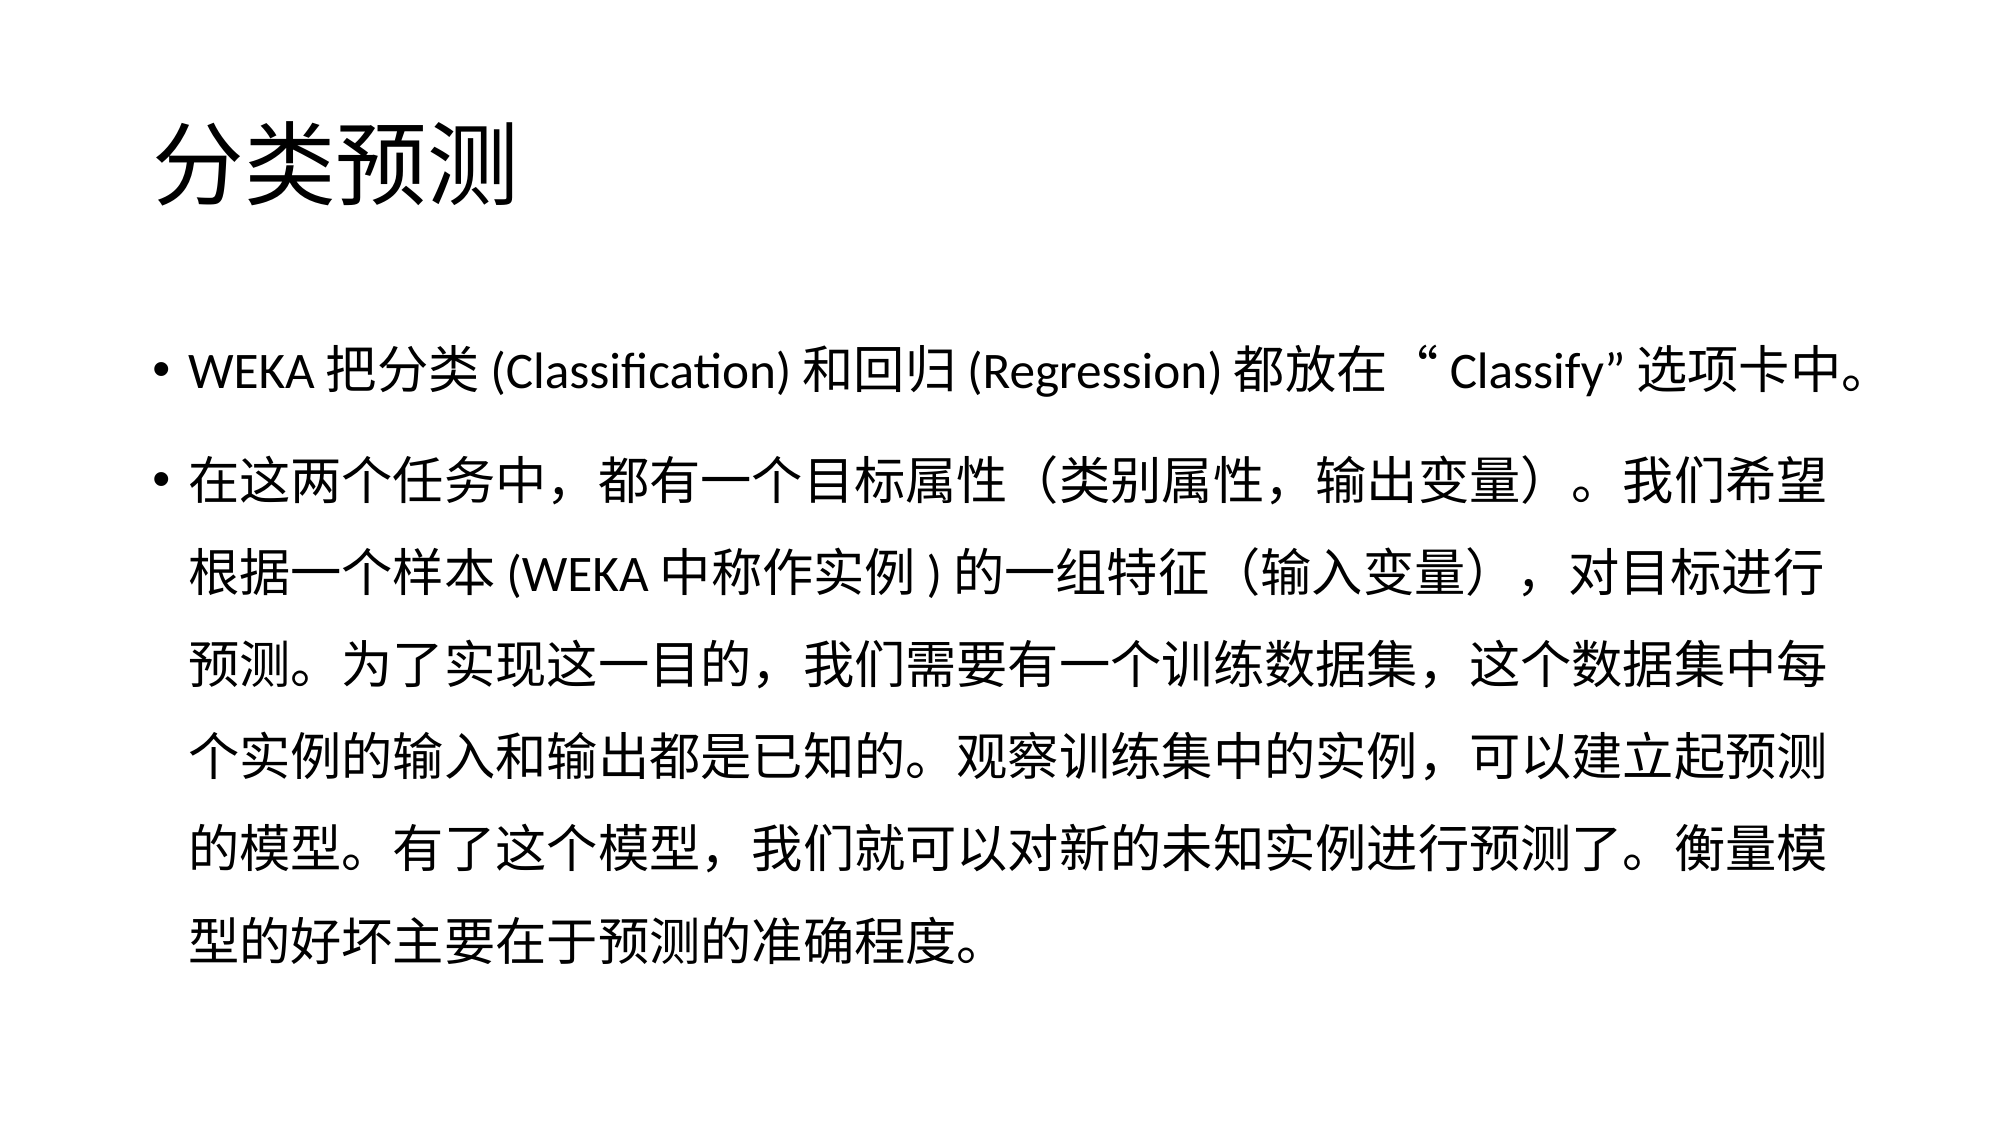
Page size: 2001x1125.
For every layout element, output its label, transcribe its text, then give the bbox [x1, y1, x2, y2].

list WEKA把分类(Classification)和回归(Regression)都放在“Classify”选项卡中。 在这两个任务中，都有一个目标属性（类别属性，输出变量）。我们希望根据一个样本(WEKA中称作实例)的一组特征（输入变量），对目标进行预测。为了实现这一目的，我们需要有一个训练数据集，这个数据集中每个实例的输入和输出都是已知的。观察训练集中的实例，可以建立起预测的模型。有了这个模型，我们就可以对新的未知实例进行预测了。衡量模型的好坏主要在于预测的准确程度。 [137, 299, 1863, 1014]
title 分类预测 [137, 59, 1863, 278]
